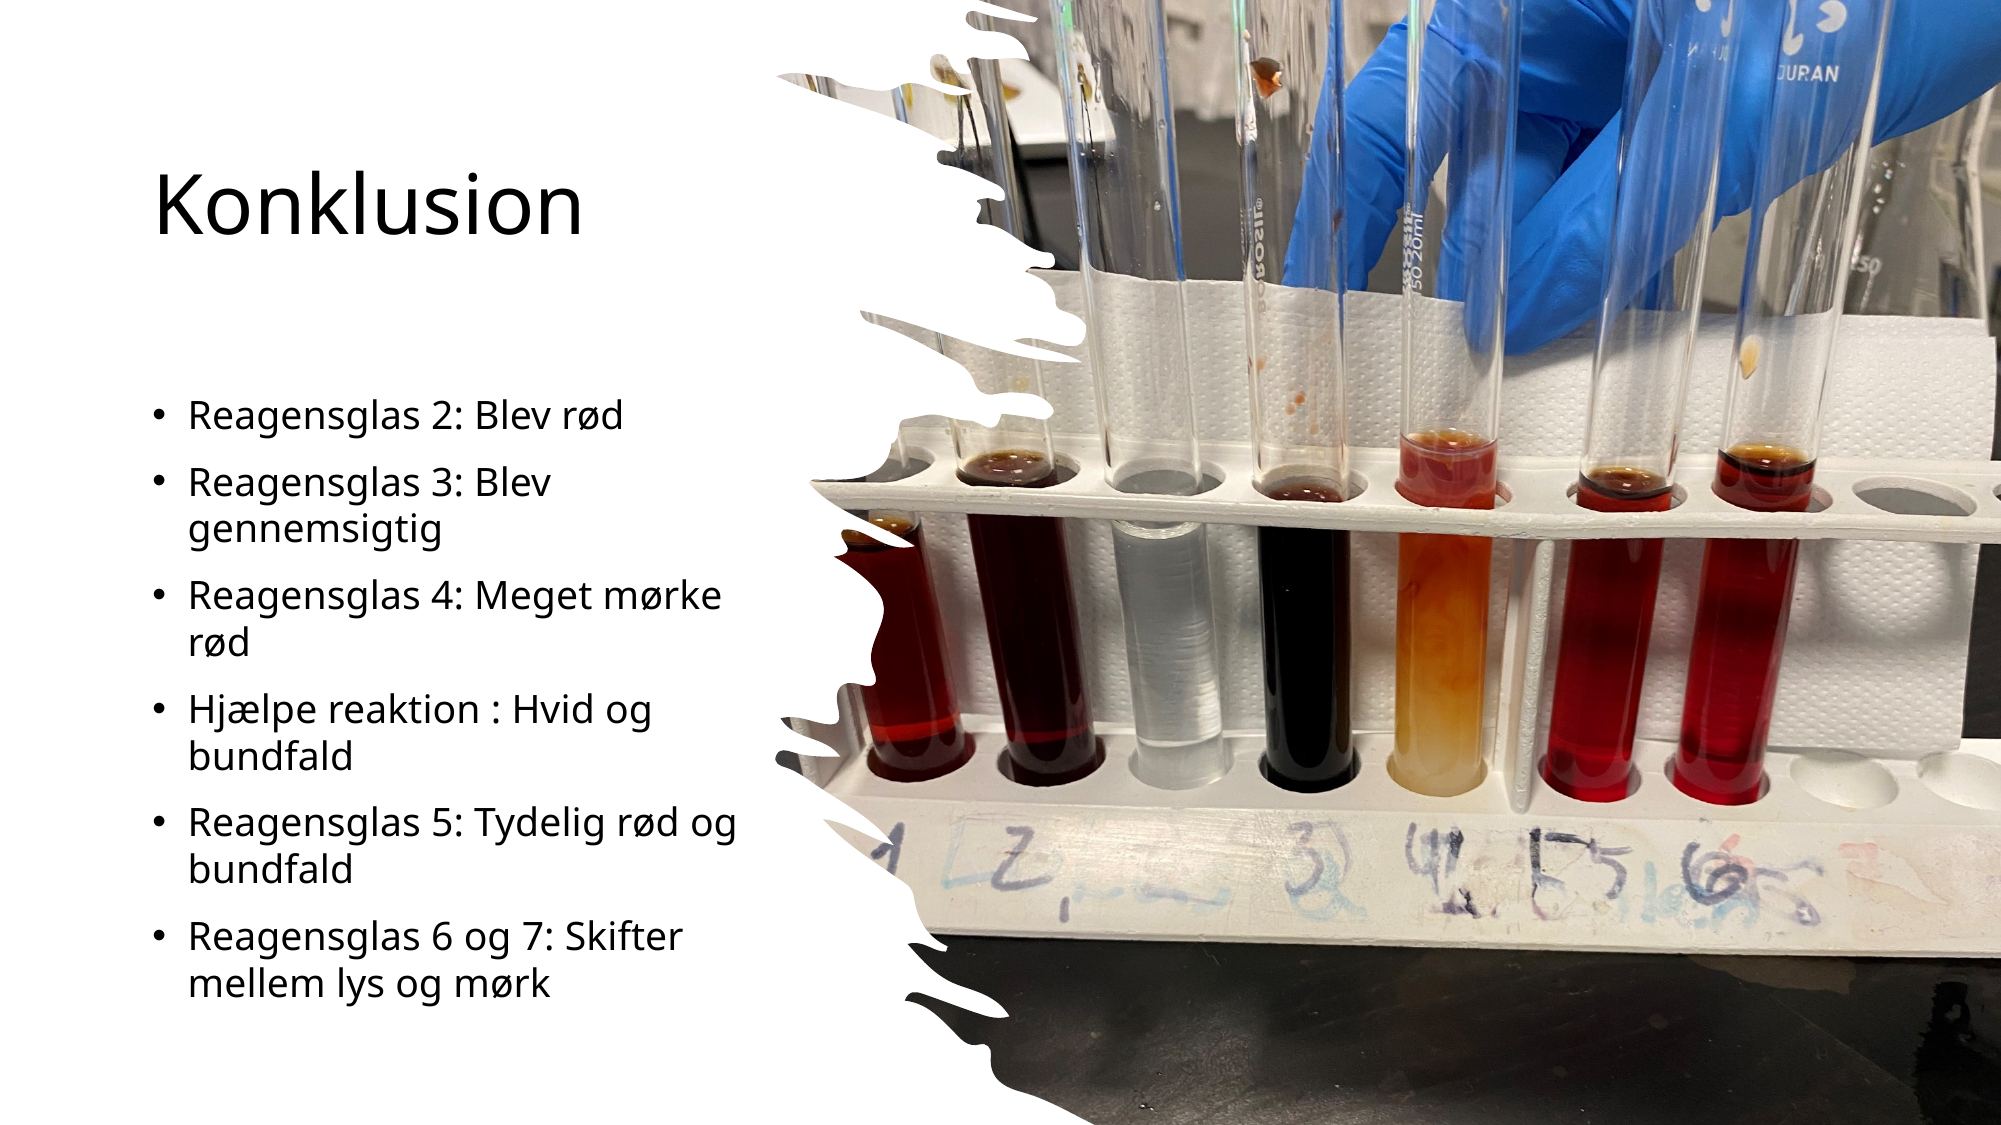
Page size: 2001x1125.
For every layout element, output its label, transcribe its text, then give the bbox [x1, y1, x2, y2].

text_box [0, 0, 775, 1125]
title Konklusion [137, 59, 764, 357]
picture [775, 0, 2001, 1125]
list Reagensglas 2: Blev rød Reagensglas 3: Blev gennemsigtig Reagensglas 4: Meget mørke rød Hjælpe reaktion : Hvid og bundfald Reagensglas 5: Tydelig rød og bundfald Reagensglas 6 og 7: Skifter mellem lys og mørk [137, 382, 764, 1014]
